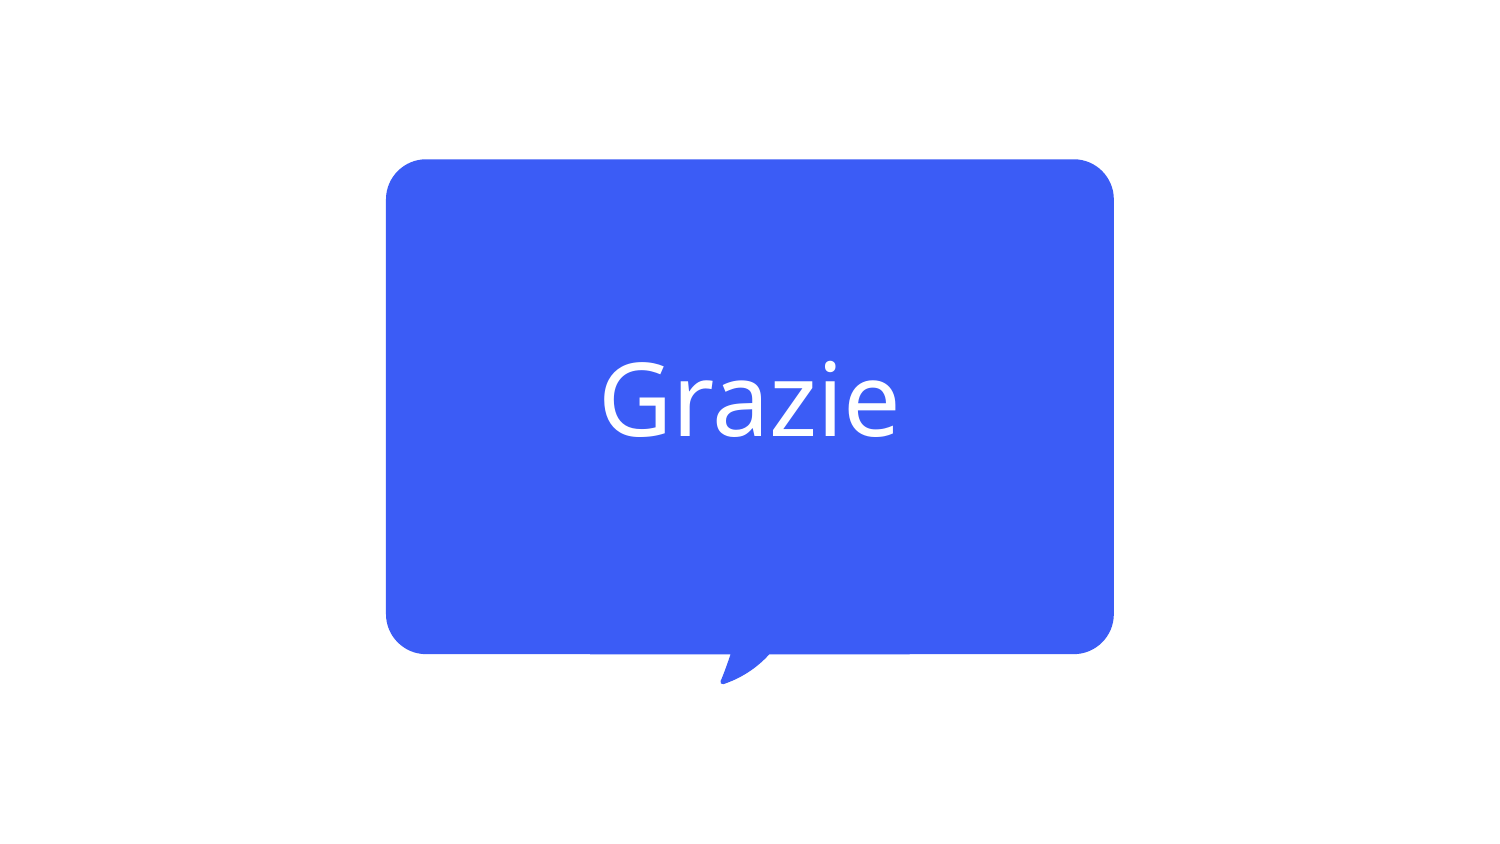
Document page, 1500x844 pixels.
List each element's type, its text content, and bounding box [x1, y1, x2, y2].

text_box Grazie [385, 159, 1114, 685]
